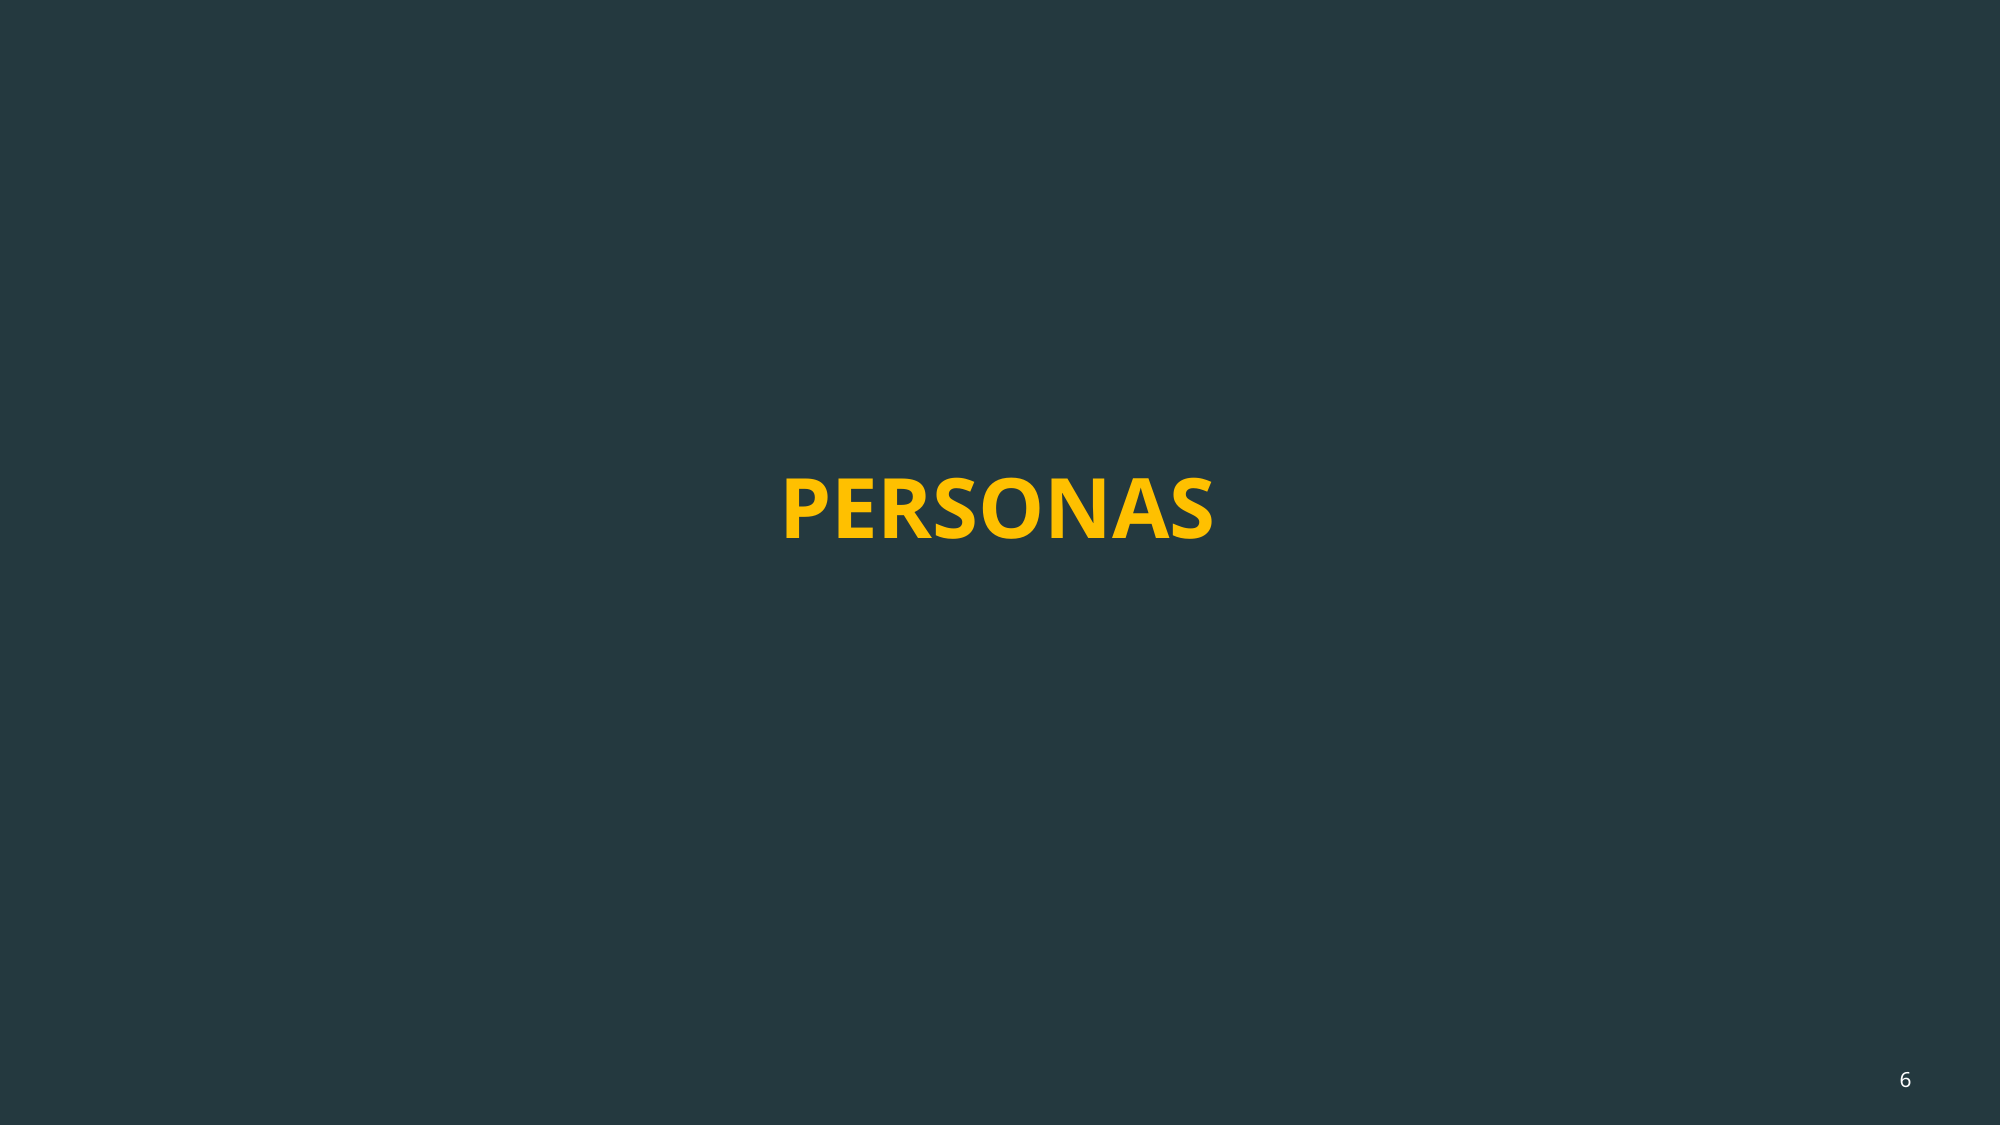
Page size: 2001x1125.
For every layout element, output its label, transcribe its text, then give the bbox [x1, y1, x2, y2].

slide_number 6 [1549, 1050, 1912, 1111]
title PERSONAS [42, 454, 1953, 563]
